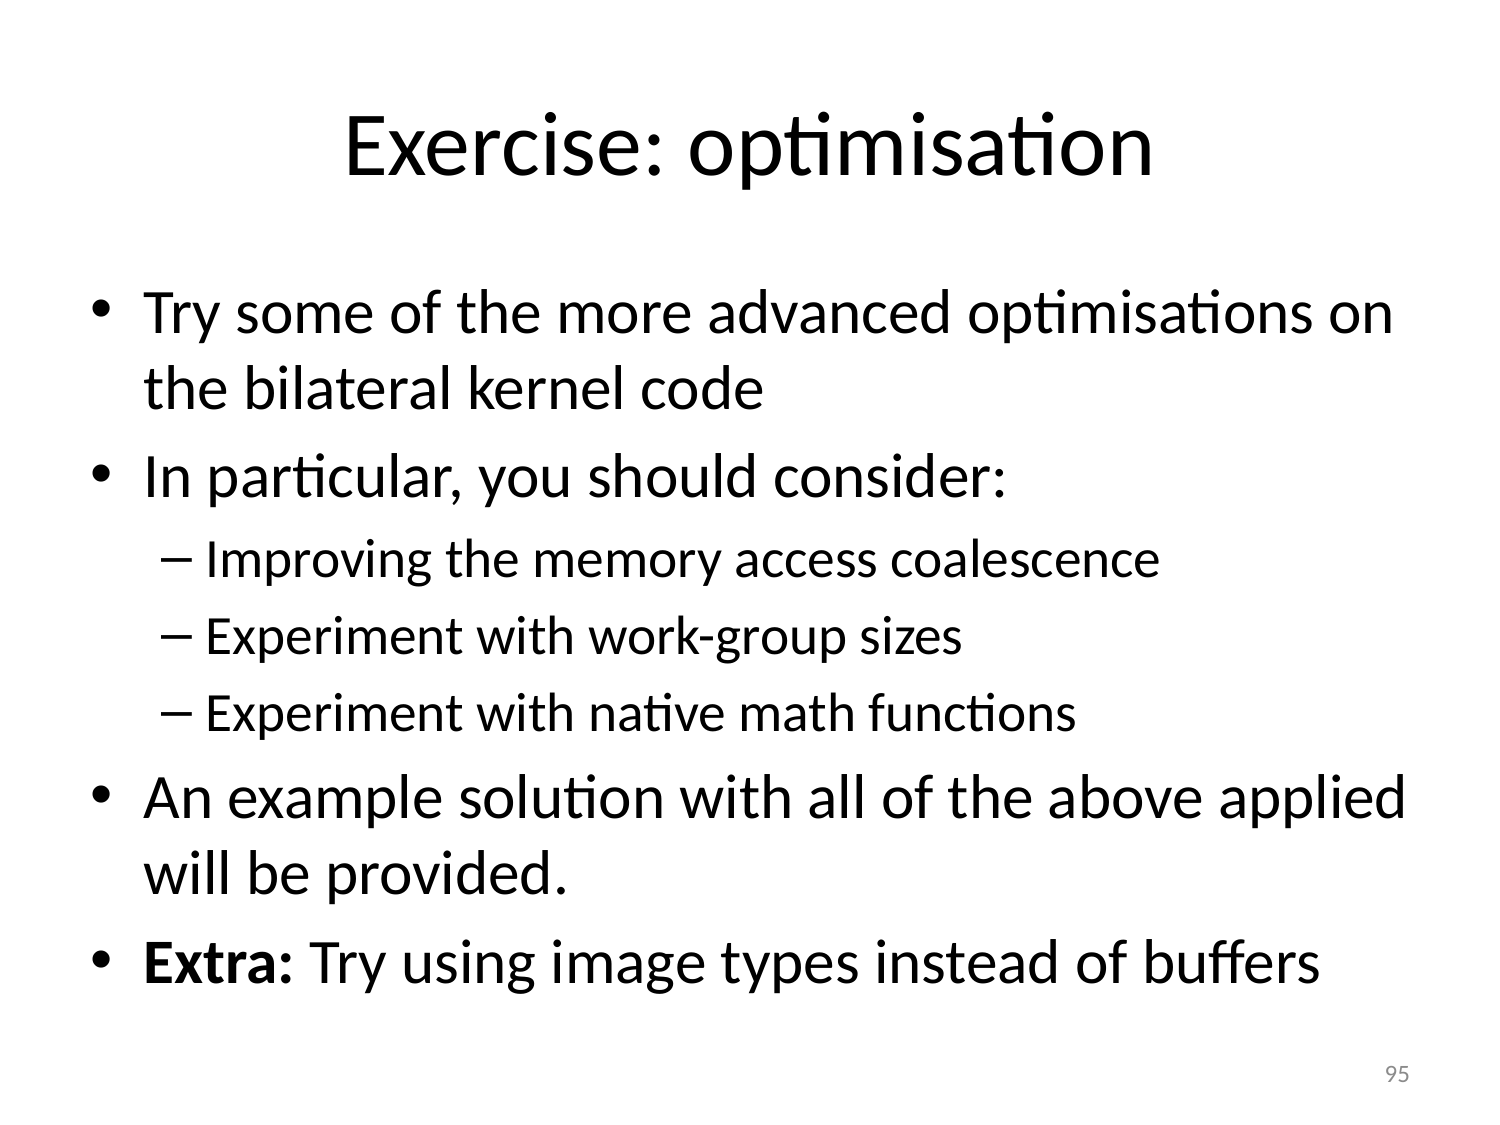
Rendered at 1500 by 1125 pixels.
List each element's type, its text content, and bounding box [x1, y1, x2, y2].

slide_number 95 [1074, 1042, 1425, 1103]
title Exercise: optimisation [75, 45, 1425, 233]
list Try some of the more advanced optimisations on the bilateral kernel code In particular, you should consider: Improving the memory access coalescence Experiment with work-group sizes Experiment with native math functions An example solution with all of the above applied will be provided. Extra: Try using image types instead of buffers [75, 262, 1425, 1005]
